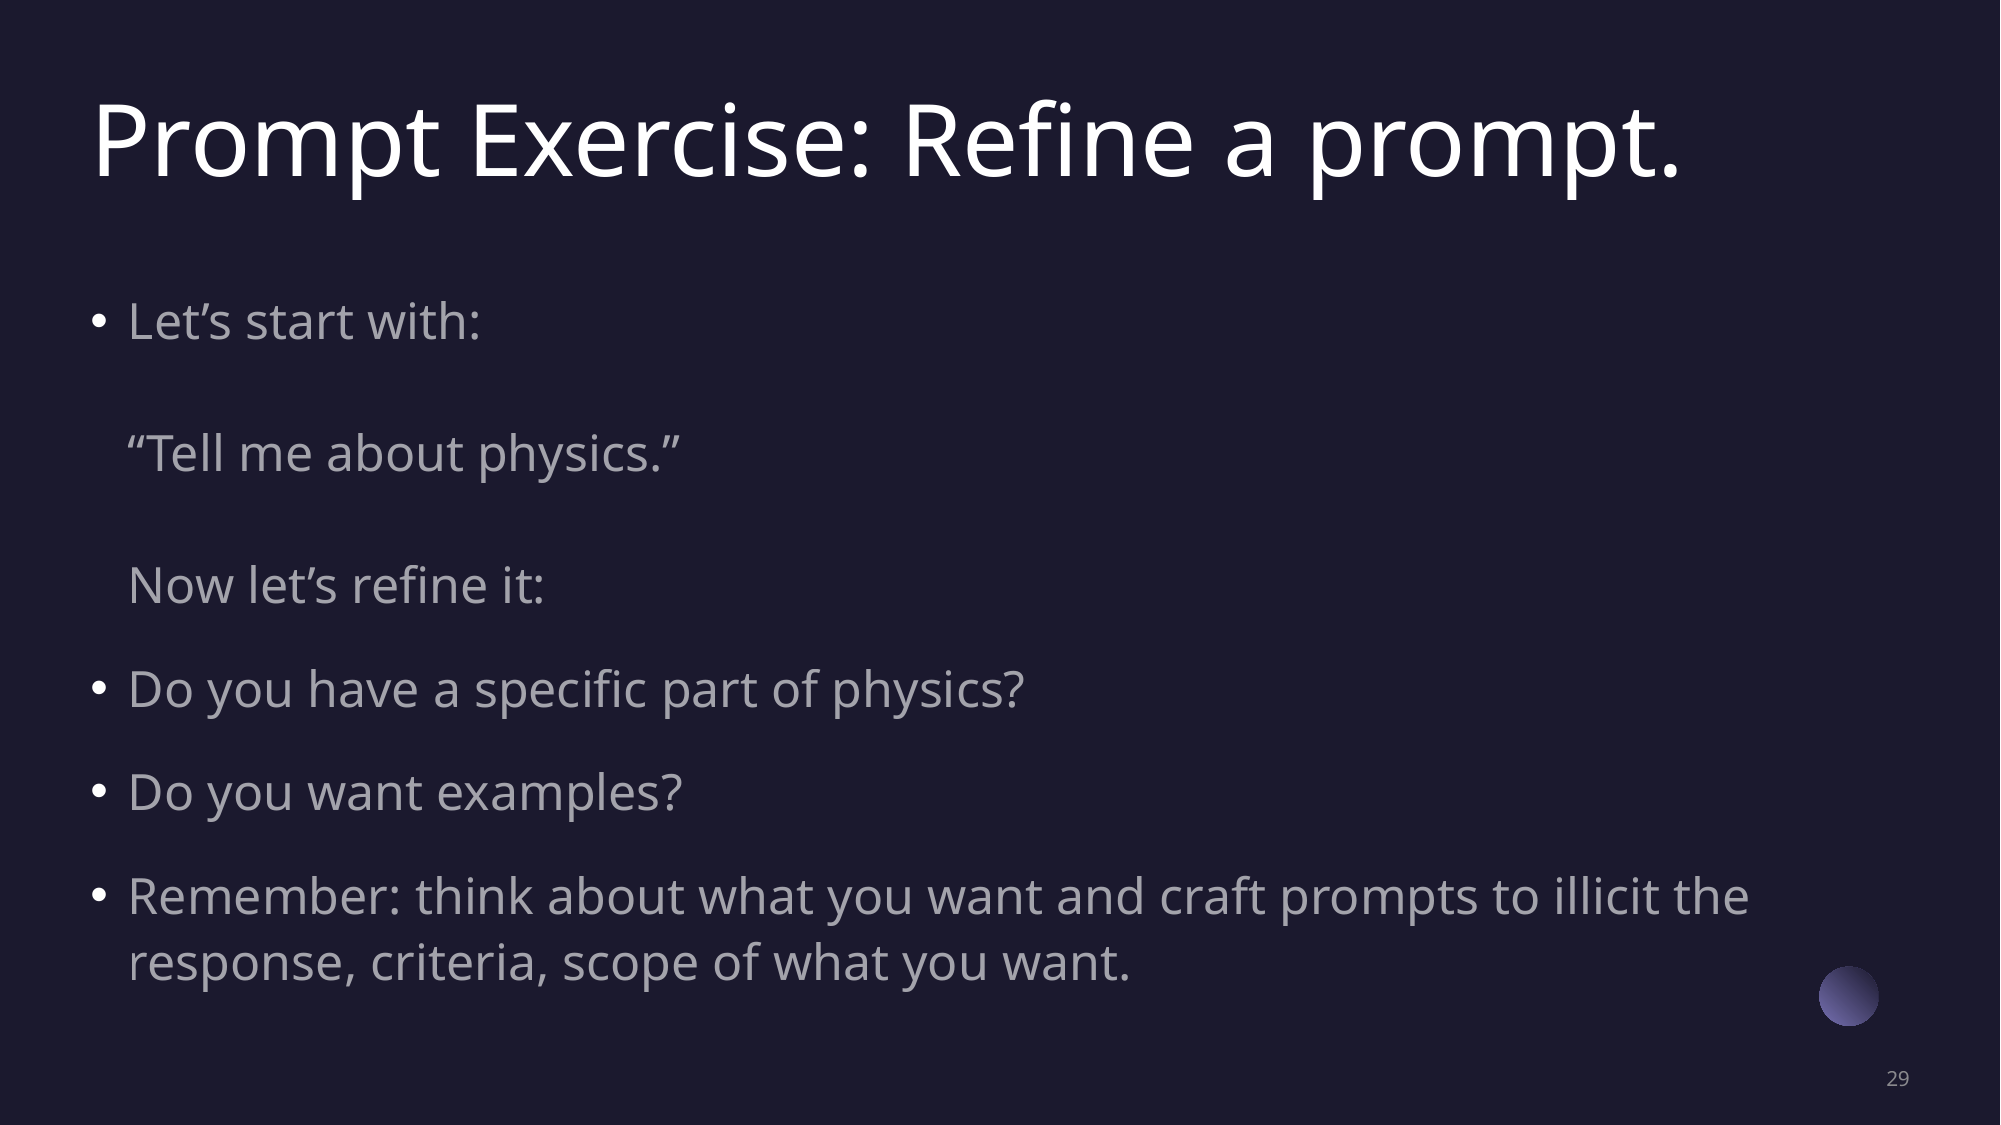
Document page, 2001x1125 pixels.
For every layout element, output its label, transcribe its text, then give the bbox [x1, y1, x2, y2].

title Prompt Exercise: Refine a prompt. [90, 90, 1911, 309]
list Let’s start with: “Tell me about physics.” Now let’s refine it: Do you have a specific part of physics? Do you want examples? Remember: think about what you want and craft prompts to illicit the response, criteria, scope of what you want. [90, 283, 1810, 975]
slide_number 29 [1632, 1067, 1910, 1093]
